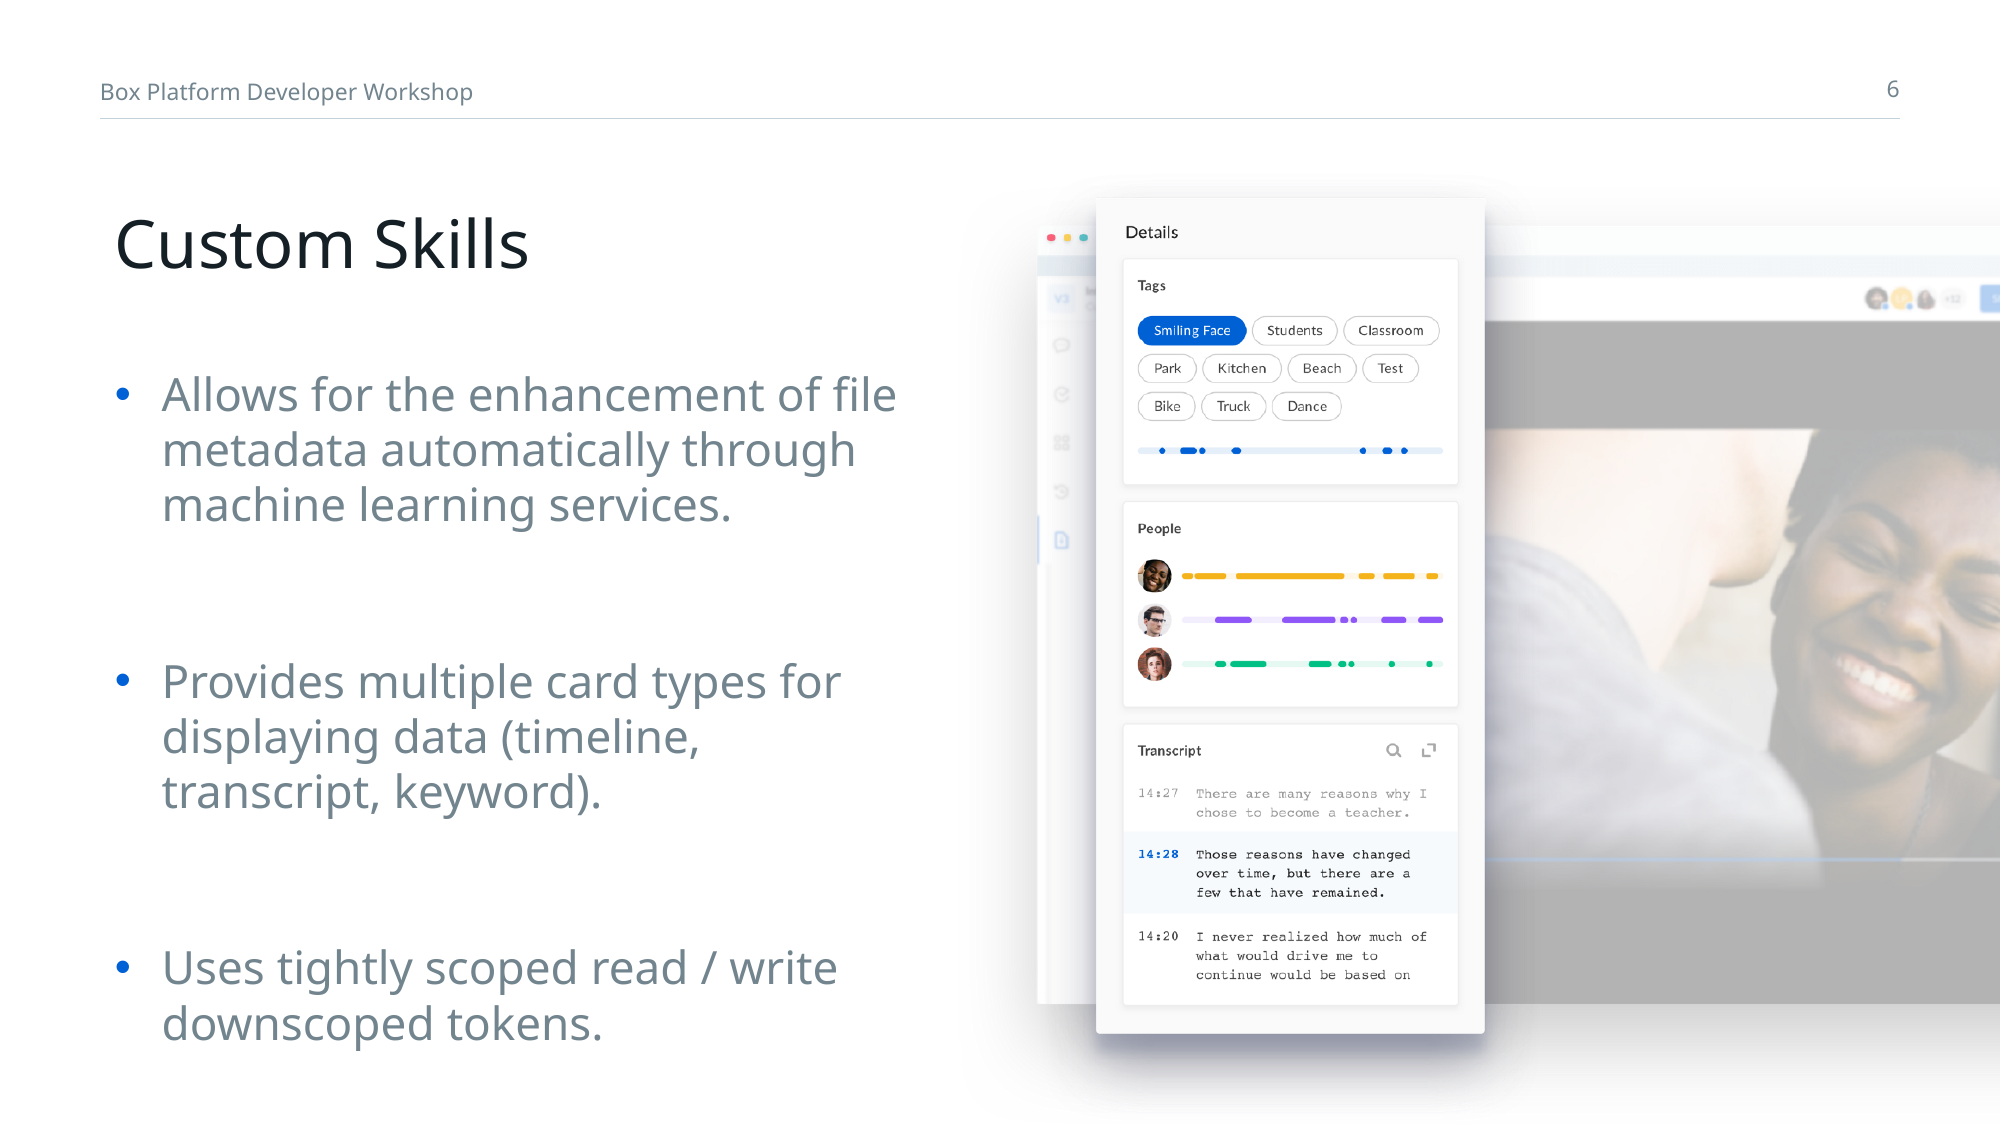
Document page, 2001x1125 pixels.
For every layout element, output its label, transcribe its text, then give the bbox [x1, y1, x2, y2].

text_box Allows for the enhancement of file metadata automatically through machine learning services. Provides multiple card types for displaying data (timeline, transcript, keyword). Uses tightly scoped read / write downscoped tokens. [99, 358, 925, 1057]
text_box Custom Skills [99, 193, 925, 284]
picture [928, 81, 2000, 1125]
